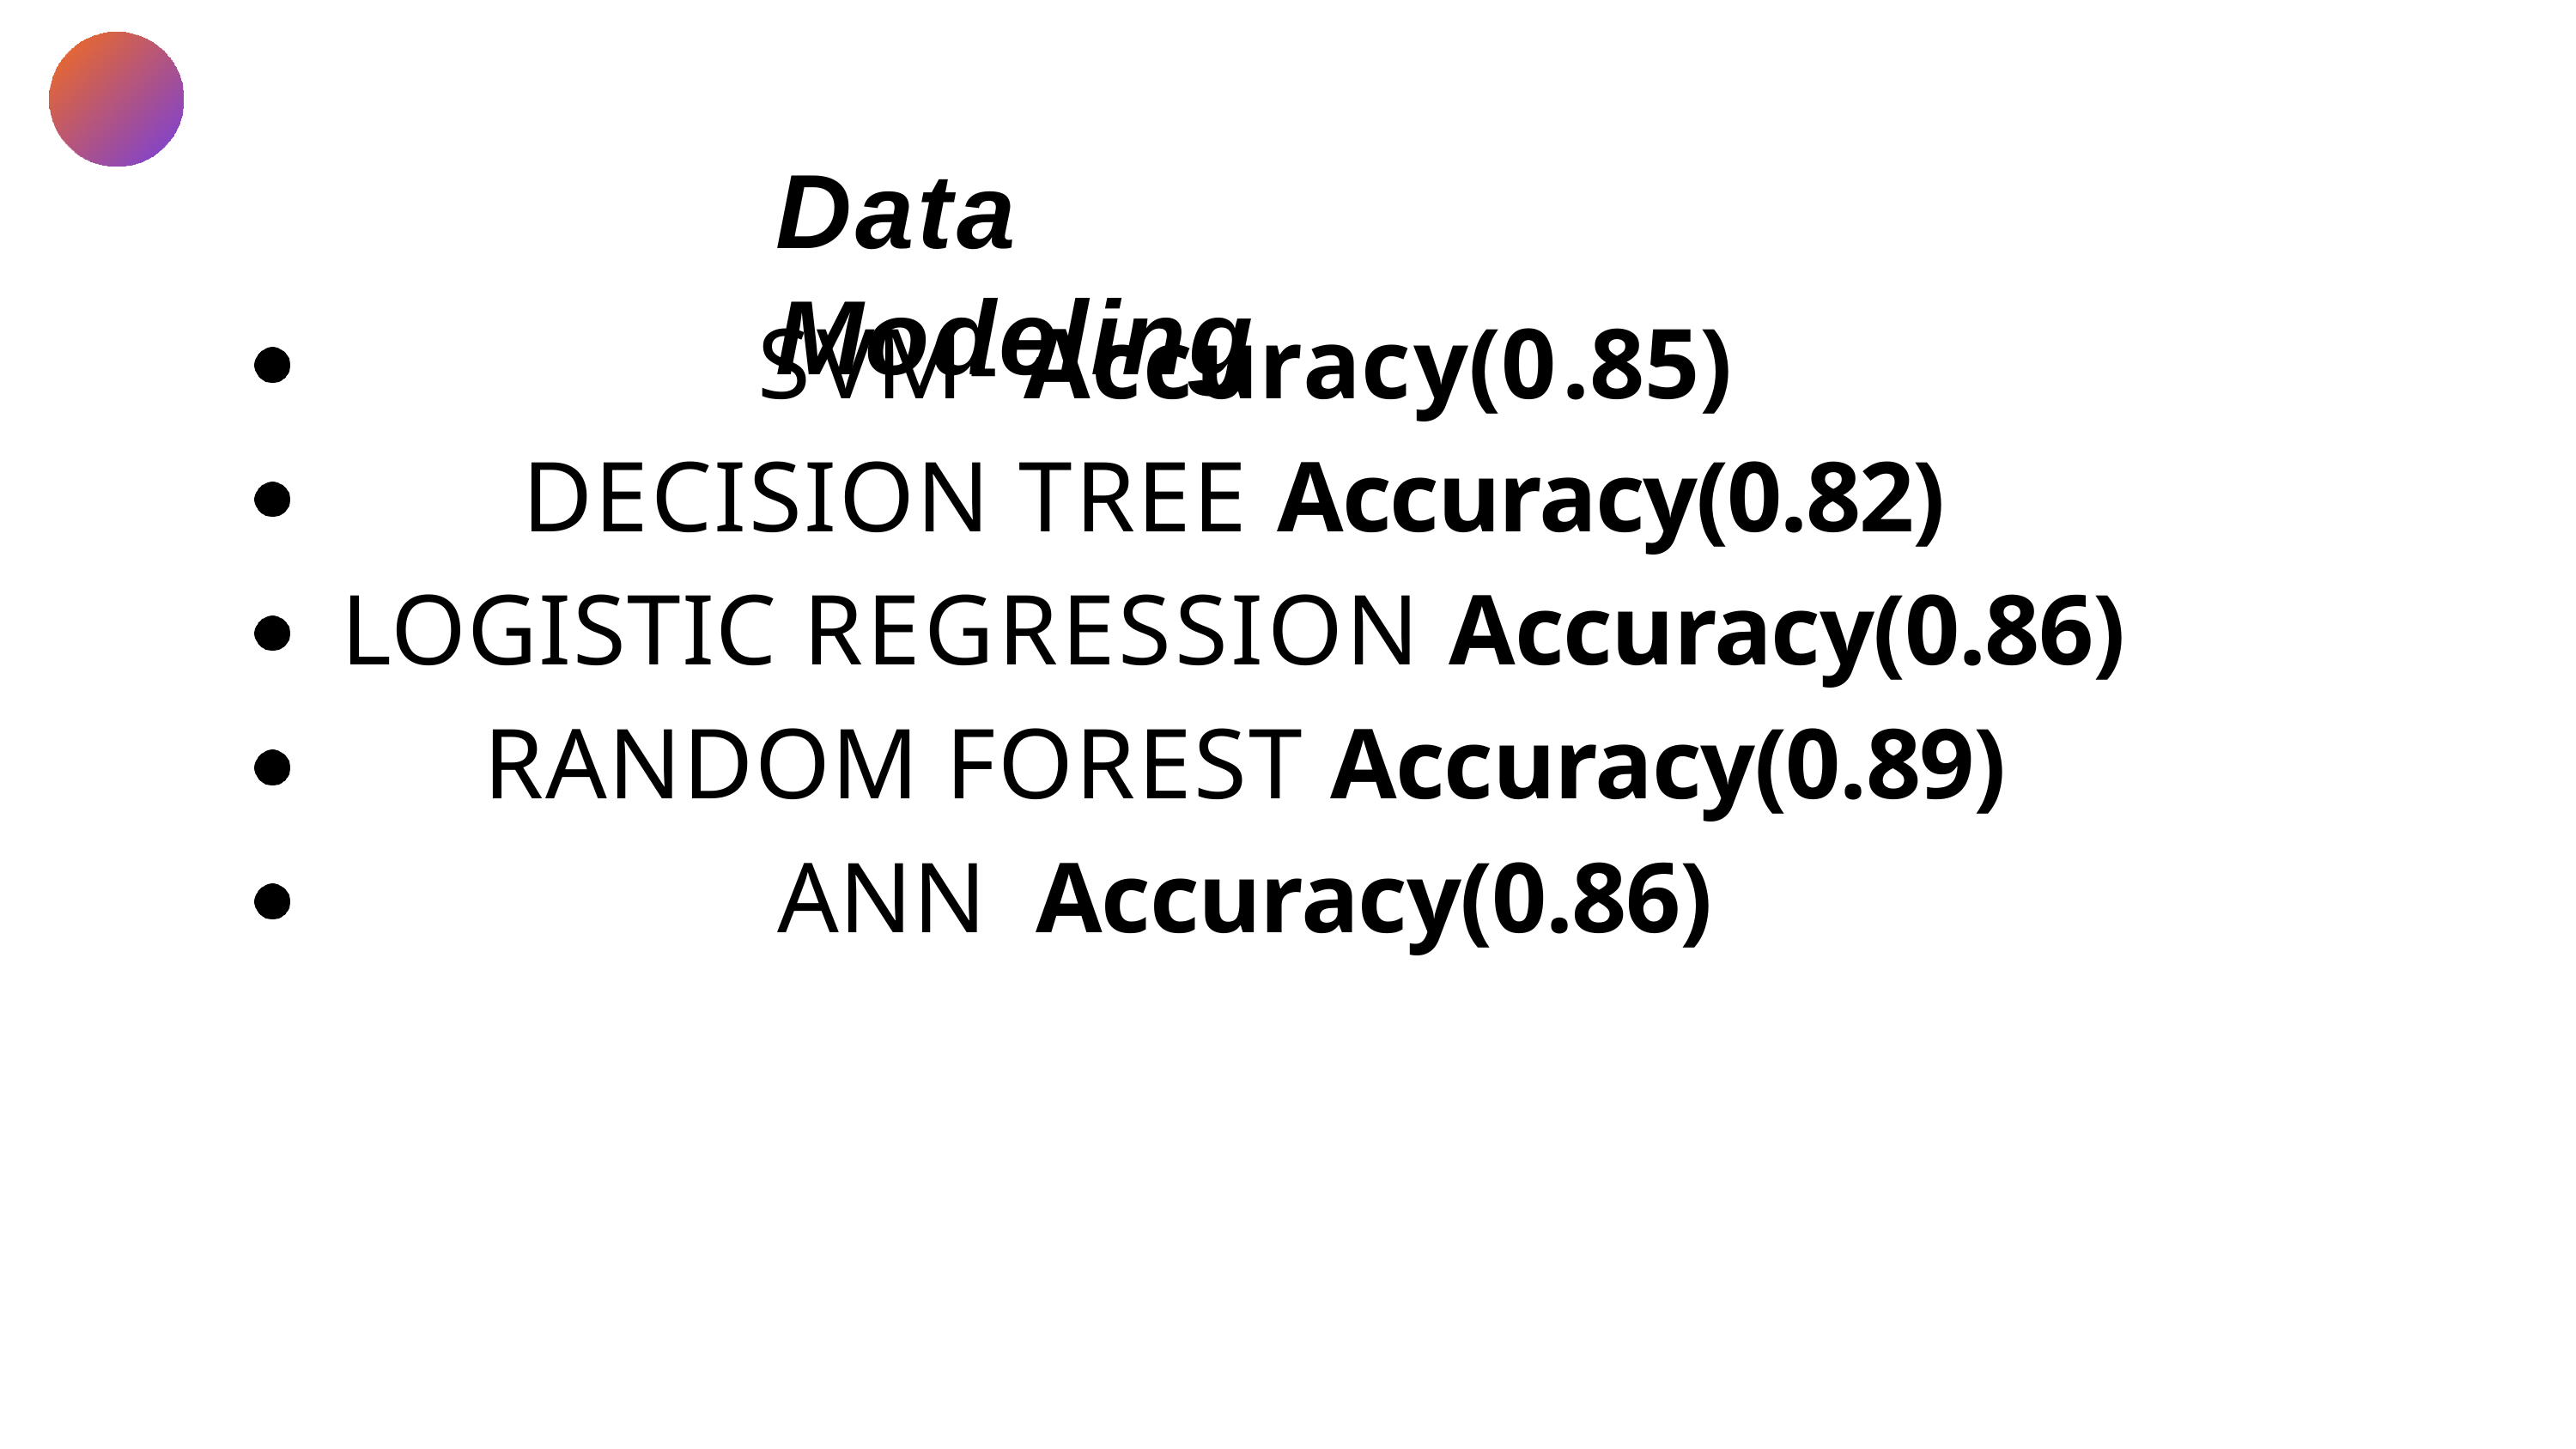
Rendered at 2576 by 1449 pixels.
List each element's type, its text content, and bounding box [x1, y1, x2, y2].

picture [49, 31, 184, 167]
picture [254, 481, 290, 517]
picture [254, 347, 290, 383]
text_box SVM- Accuracy(0.85) DECISION TREE Accuracy(0.82) LOGISTIC REGRESSION Accuracy(0.86) RANDOM FOREST Accuracy(0.89) ANN Accuracy(0.86) [331, 282, 2160, 952]
picture [254, 749, 290, 785]
picture [254, 883, 290, 919]
picture [254, 615, 290, 652]
title Data Modeling [774, 141, 1528, 397]
